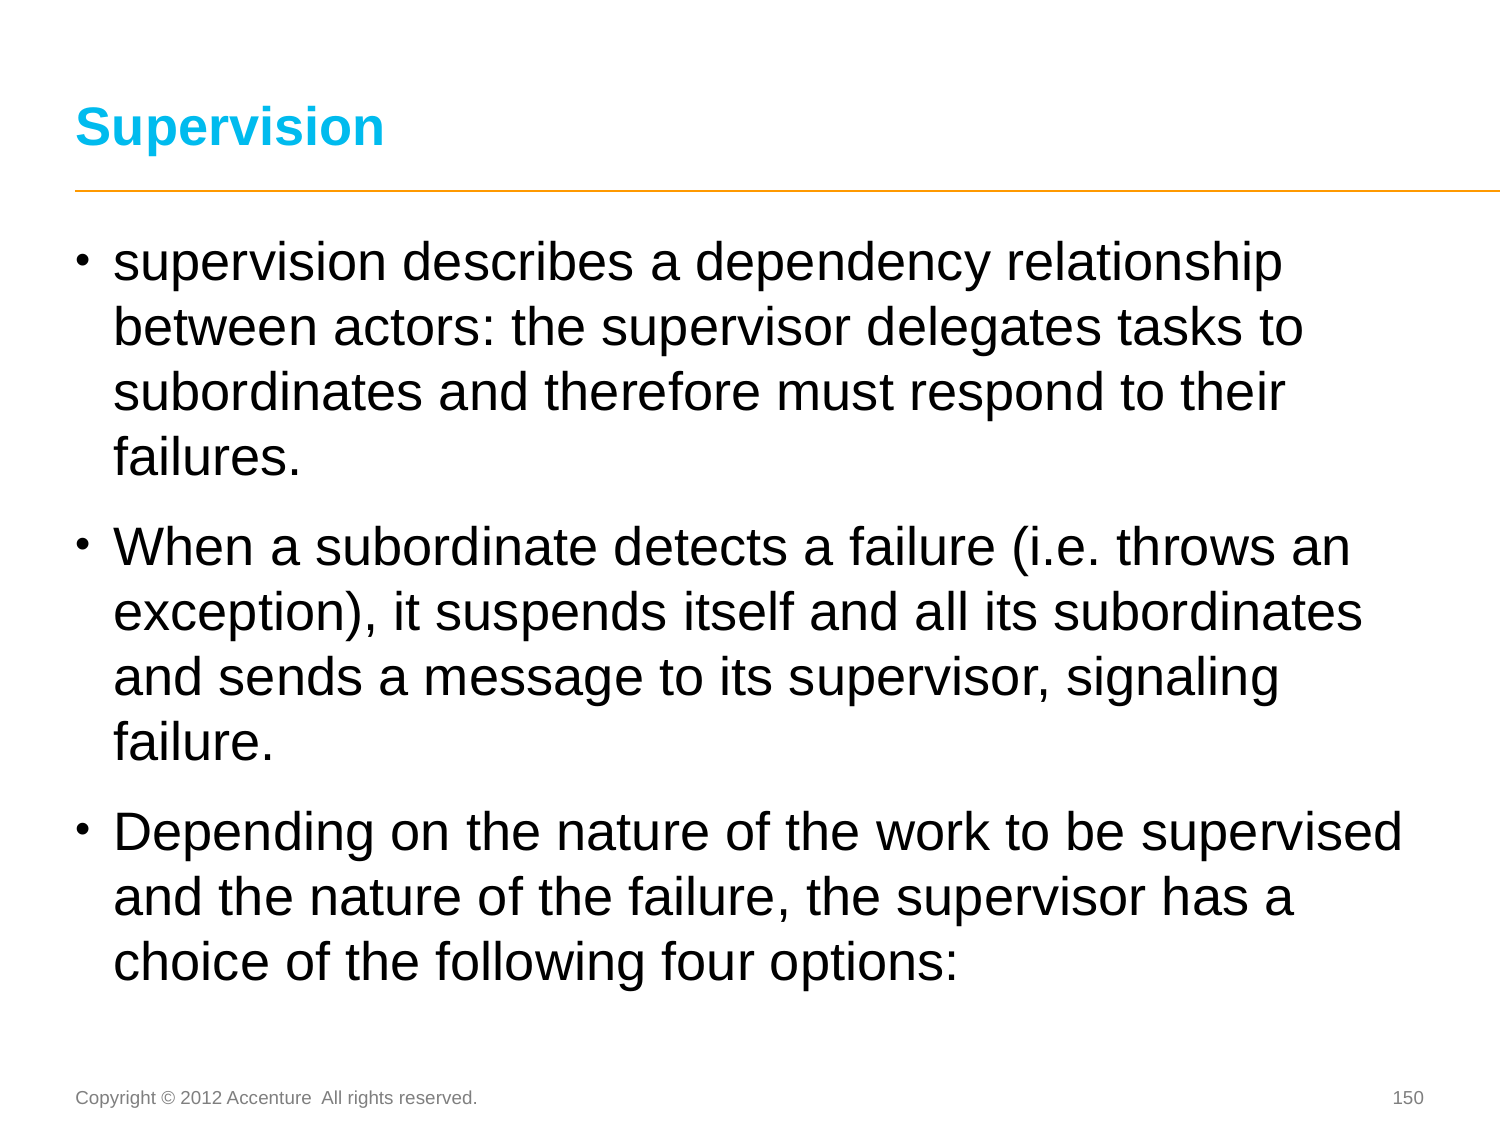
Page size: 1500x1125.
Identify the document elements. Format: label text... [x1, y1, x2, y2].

list supervision describes a dependency relationship between actors: the supervisor delegates tasks to subordinates and therefore must respond to their failures. When a subordinate detects a failure (i.e. throws an exception), it suspends itself and all its subordinates and sends a message to its supervisor, signaling failure. Depending on the nature of the work to be supervised and the nature of the failure, the supervisor has a choice of the following four options: [75, 226, 1425, 1018]
title Supervision [75, 27, 1422, 157]
